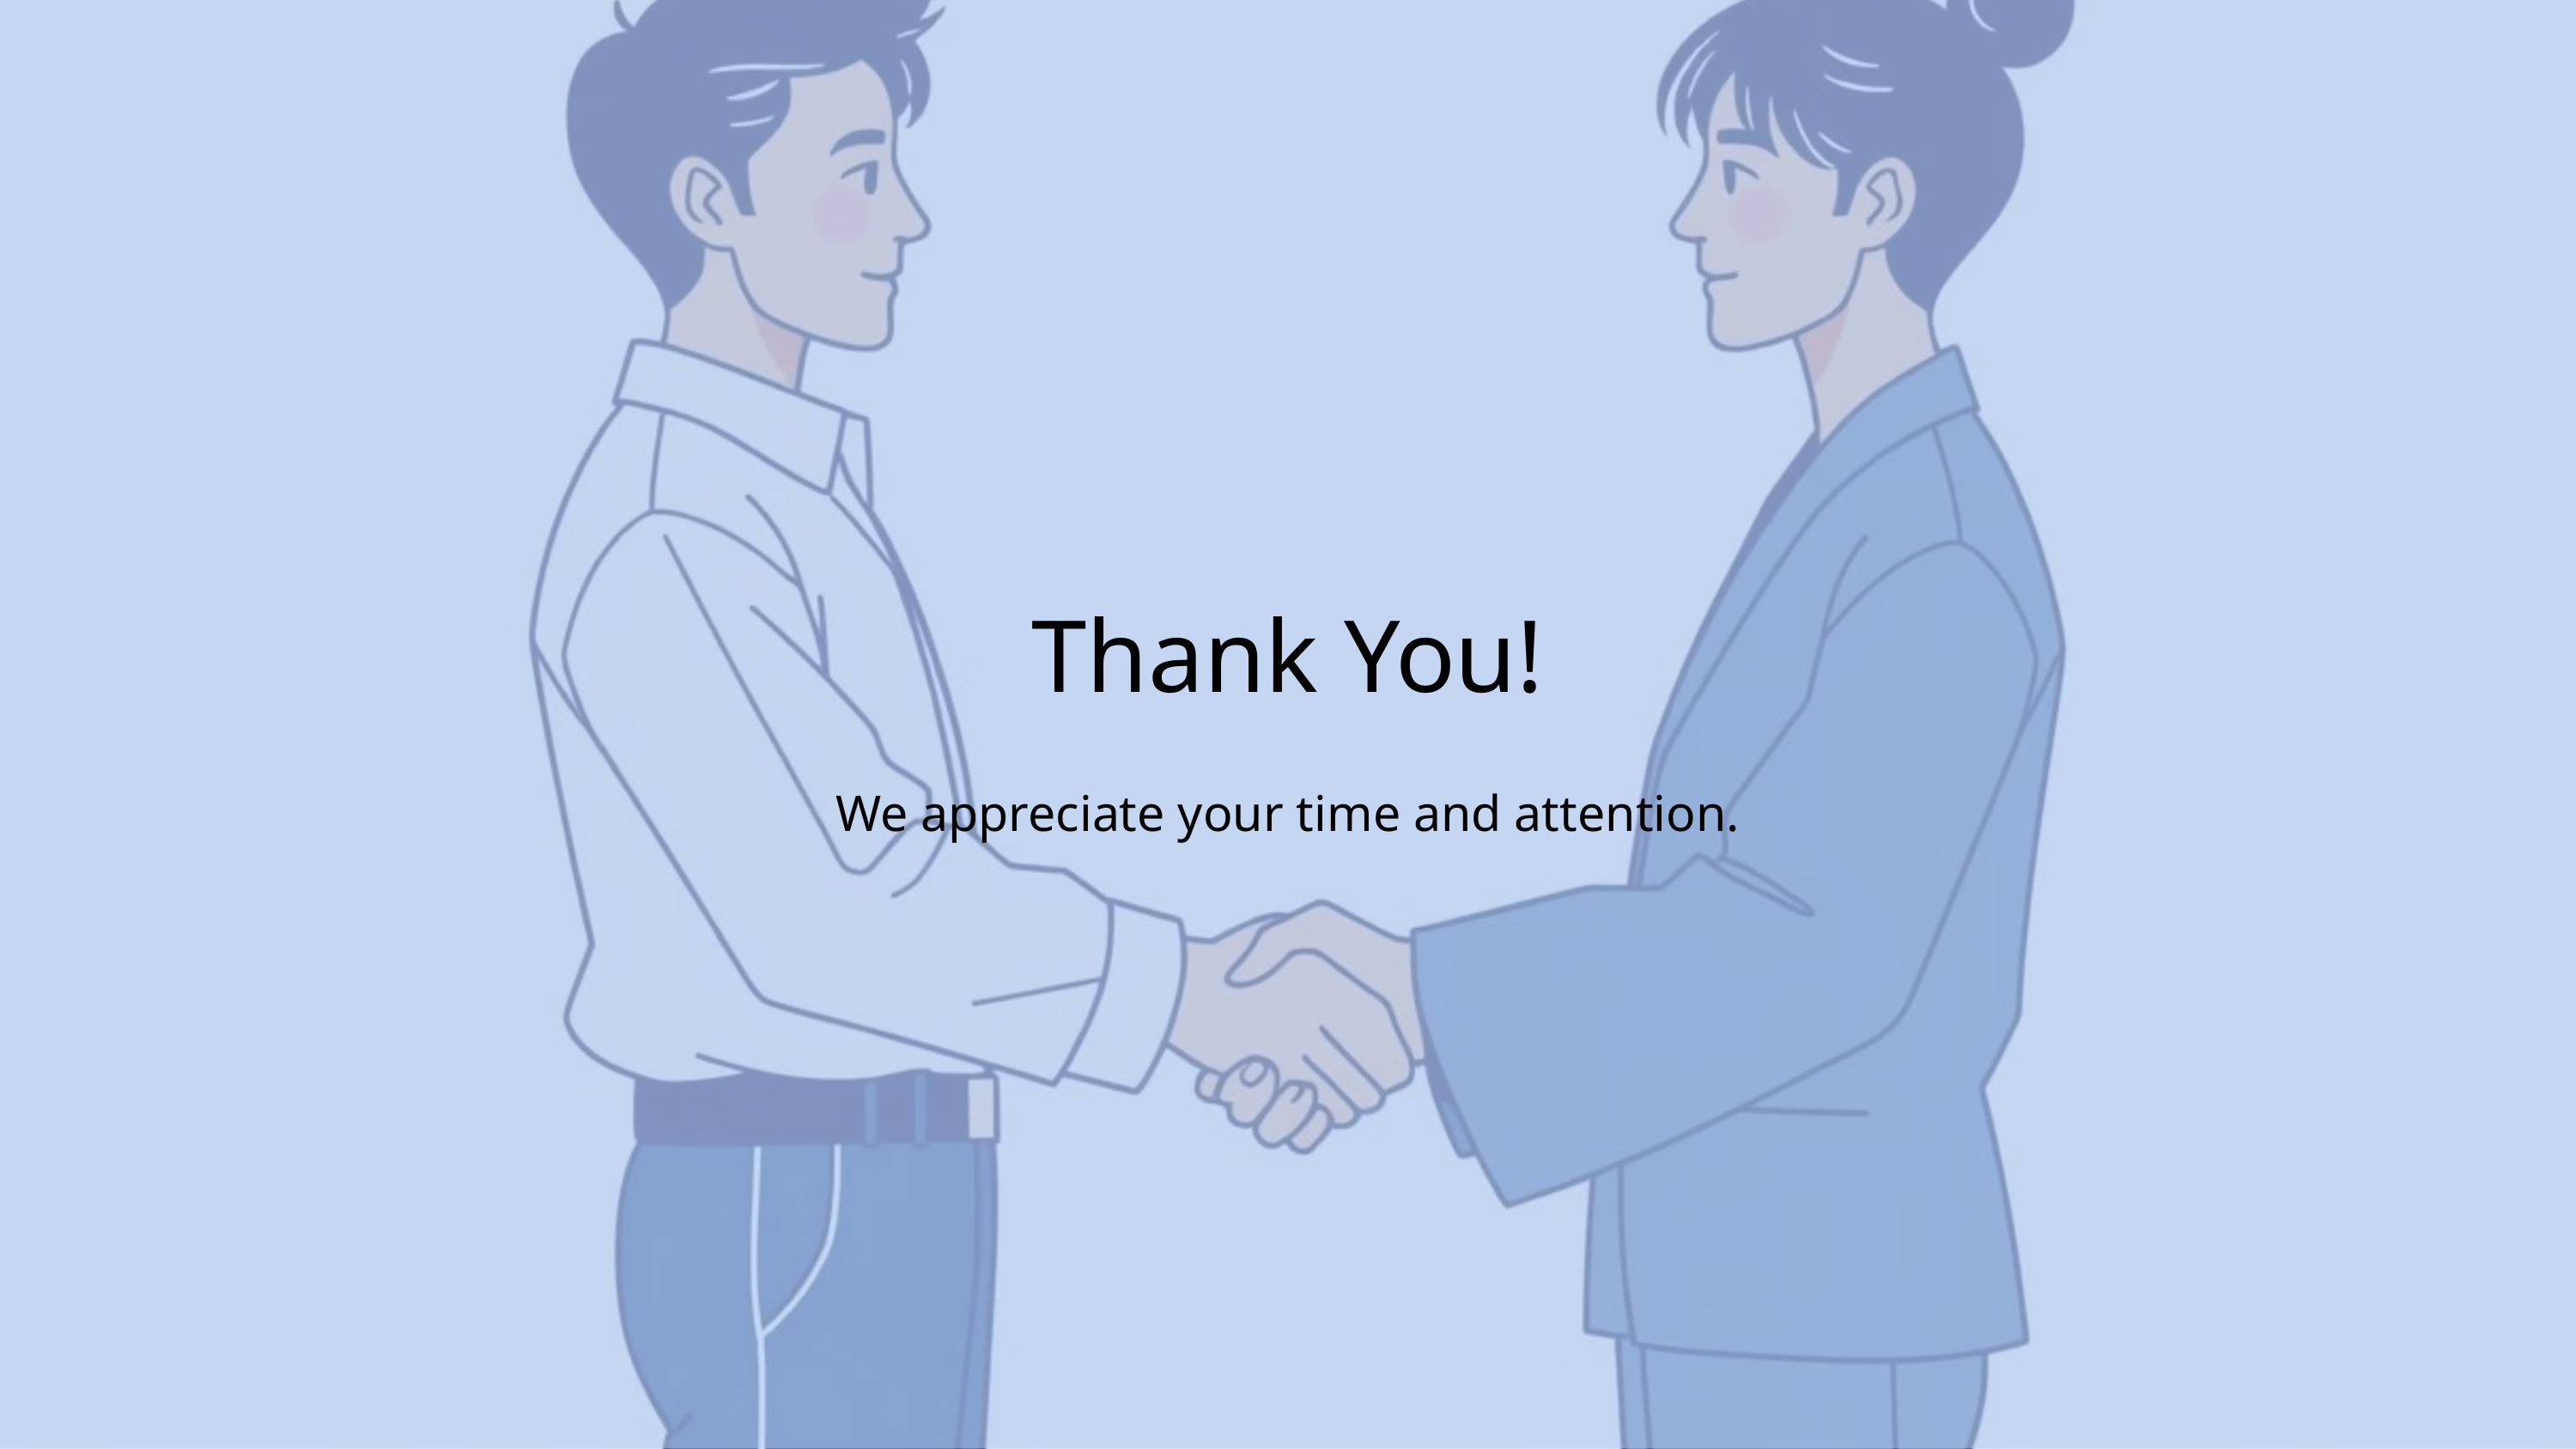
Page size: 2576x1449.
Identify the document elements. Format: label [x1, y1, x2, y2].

text_box [0, 0, 2576, 1449]
